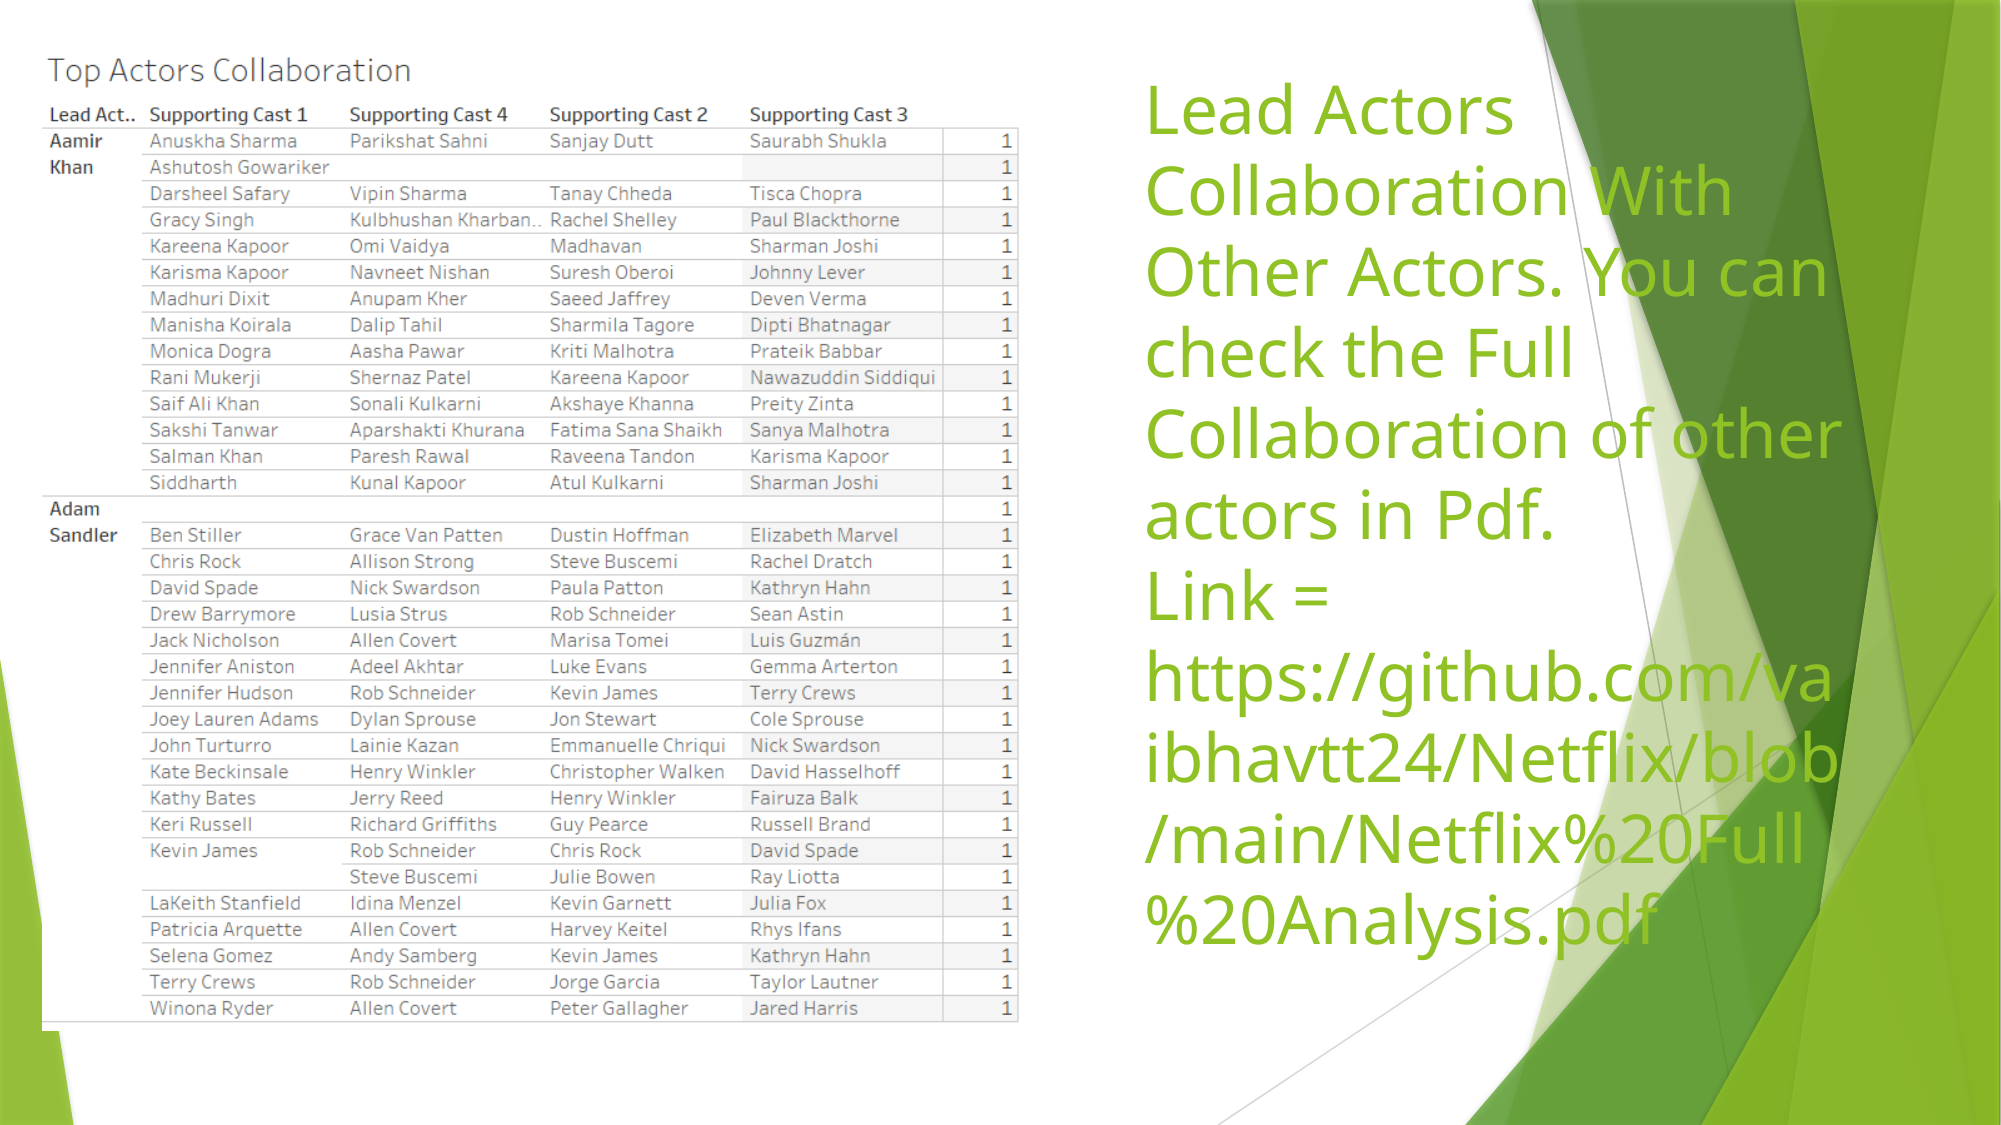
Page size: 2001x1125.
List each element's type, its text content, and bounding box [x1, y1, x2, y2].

title Lead Actors Collaboration With Other Actors. You can check the Full Collaboration of other actors in Pdf. Link = https://github.com/vaibhavtt24/Netflix/blob/main/Netflix%20Full%20Analysis.pdf [1129, 59, 1863, 992]
picture [41, 40, 1021, 1032]
